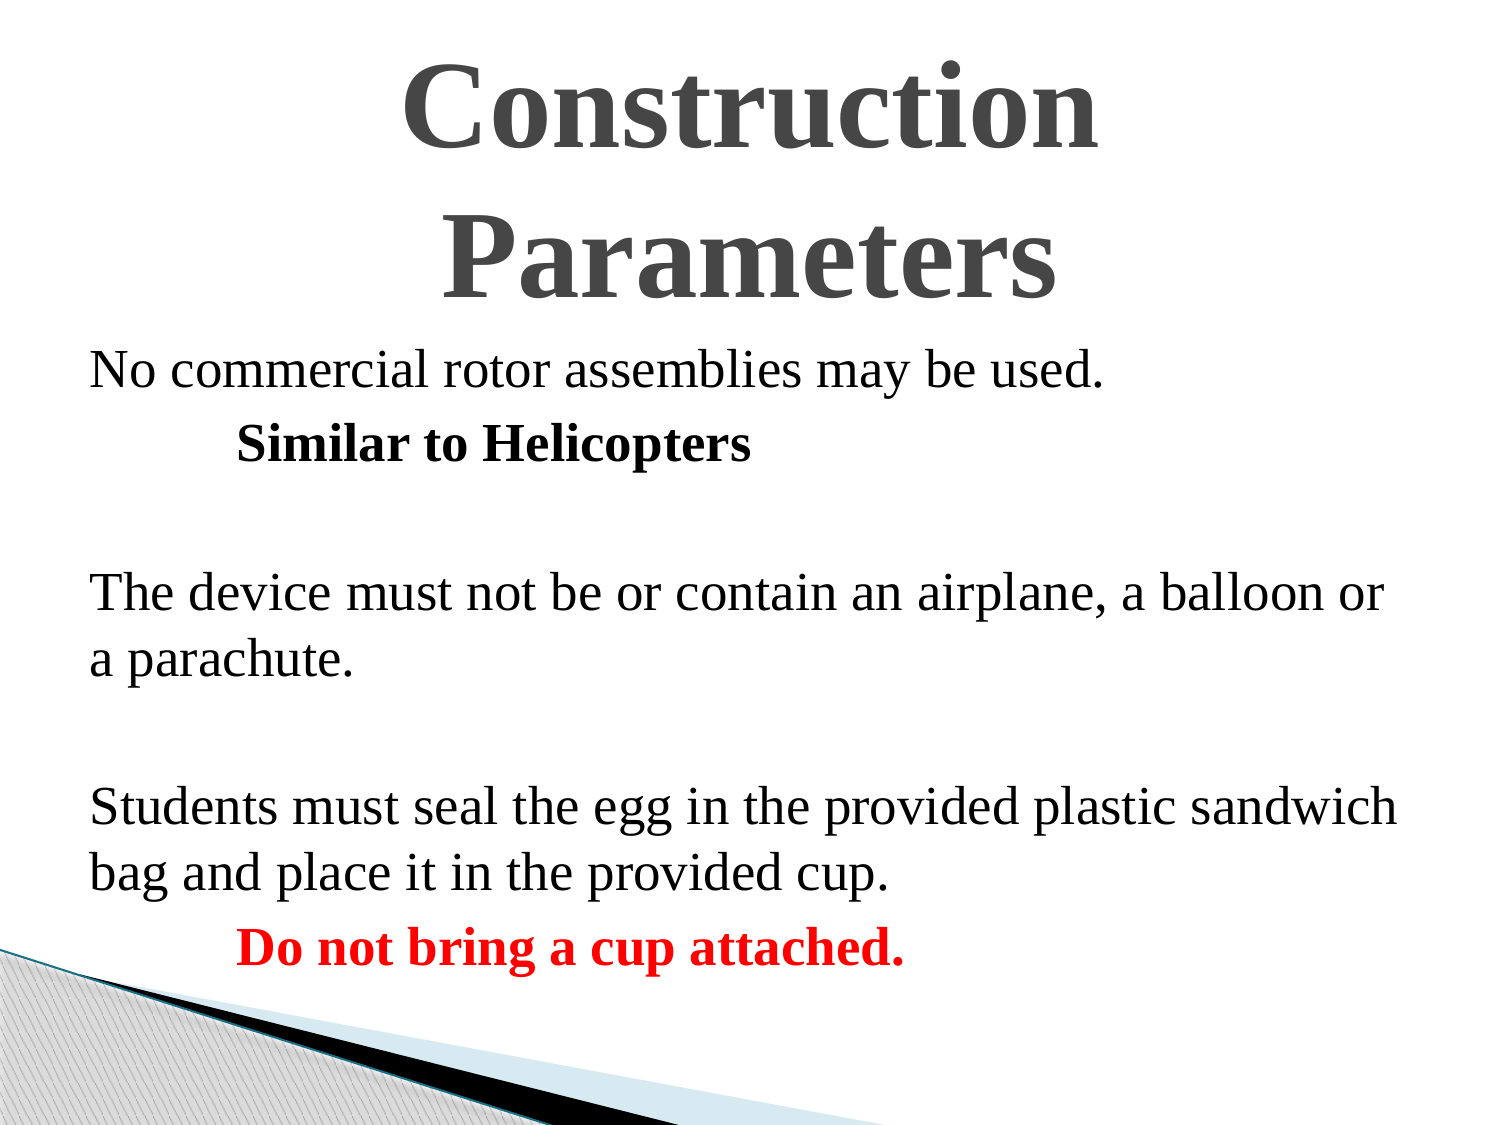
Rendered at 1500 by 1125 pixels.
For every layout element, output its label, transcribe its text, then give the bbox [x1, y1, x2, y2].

title Construction Parameters [75, 45, 1425, 300]
list No commercial rotor assemblies may be used. Similar to Helicopters The device must not be or contain an airplane, a balloon or a parachute. Students must seal the egg in the provided plastic sandwich bag and place it in the provided cup. Do not bring a cup attached. [75, 324, 1425, 986]
